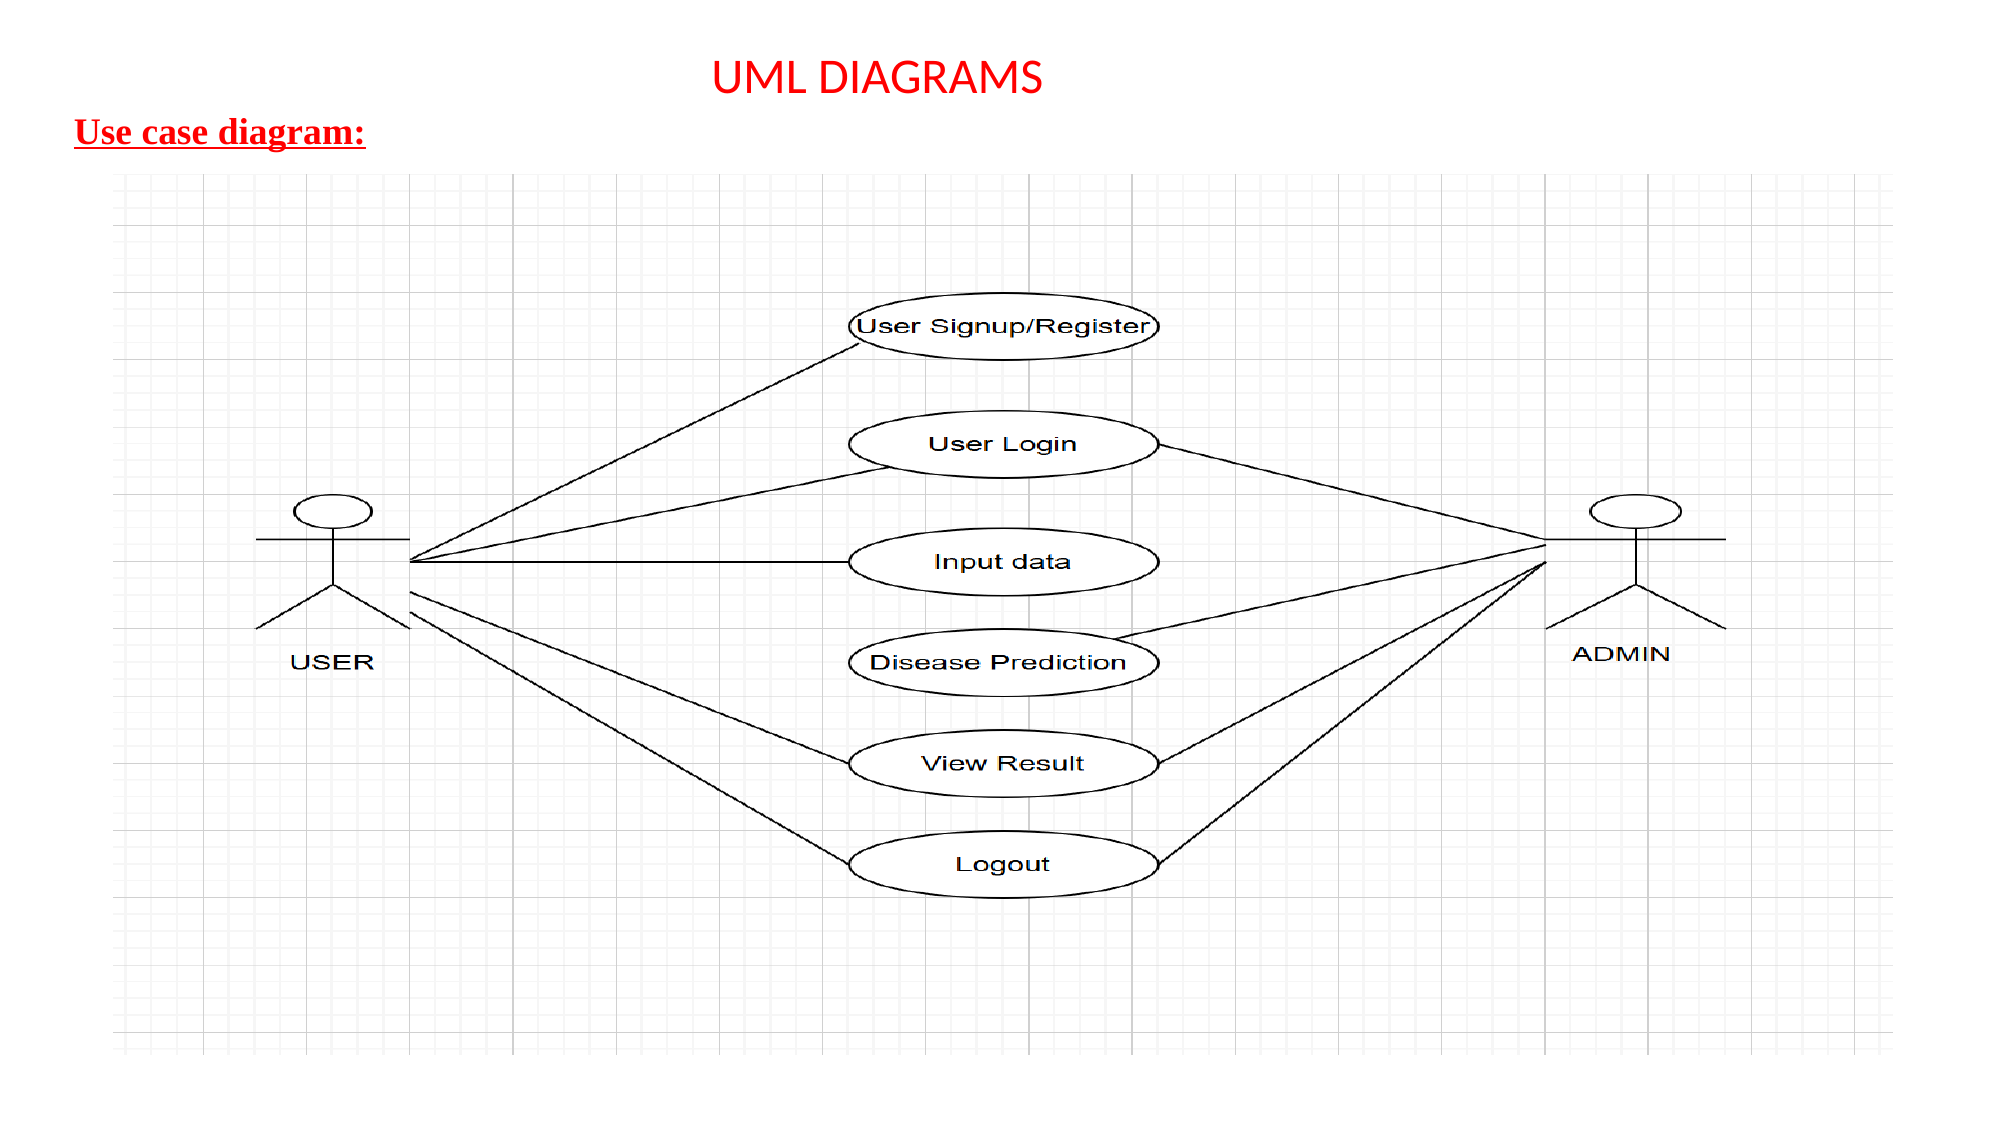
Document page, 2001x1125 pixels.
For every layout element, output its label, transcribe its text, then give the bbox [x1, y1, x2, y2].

text_box UML DIAGRAMS [696, 36, 1264, 112]
title Use case diagram: [58, 99, 432, 167]
picture [113, 174, 1893, 1055]
